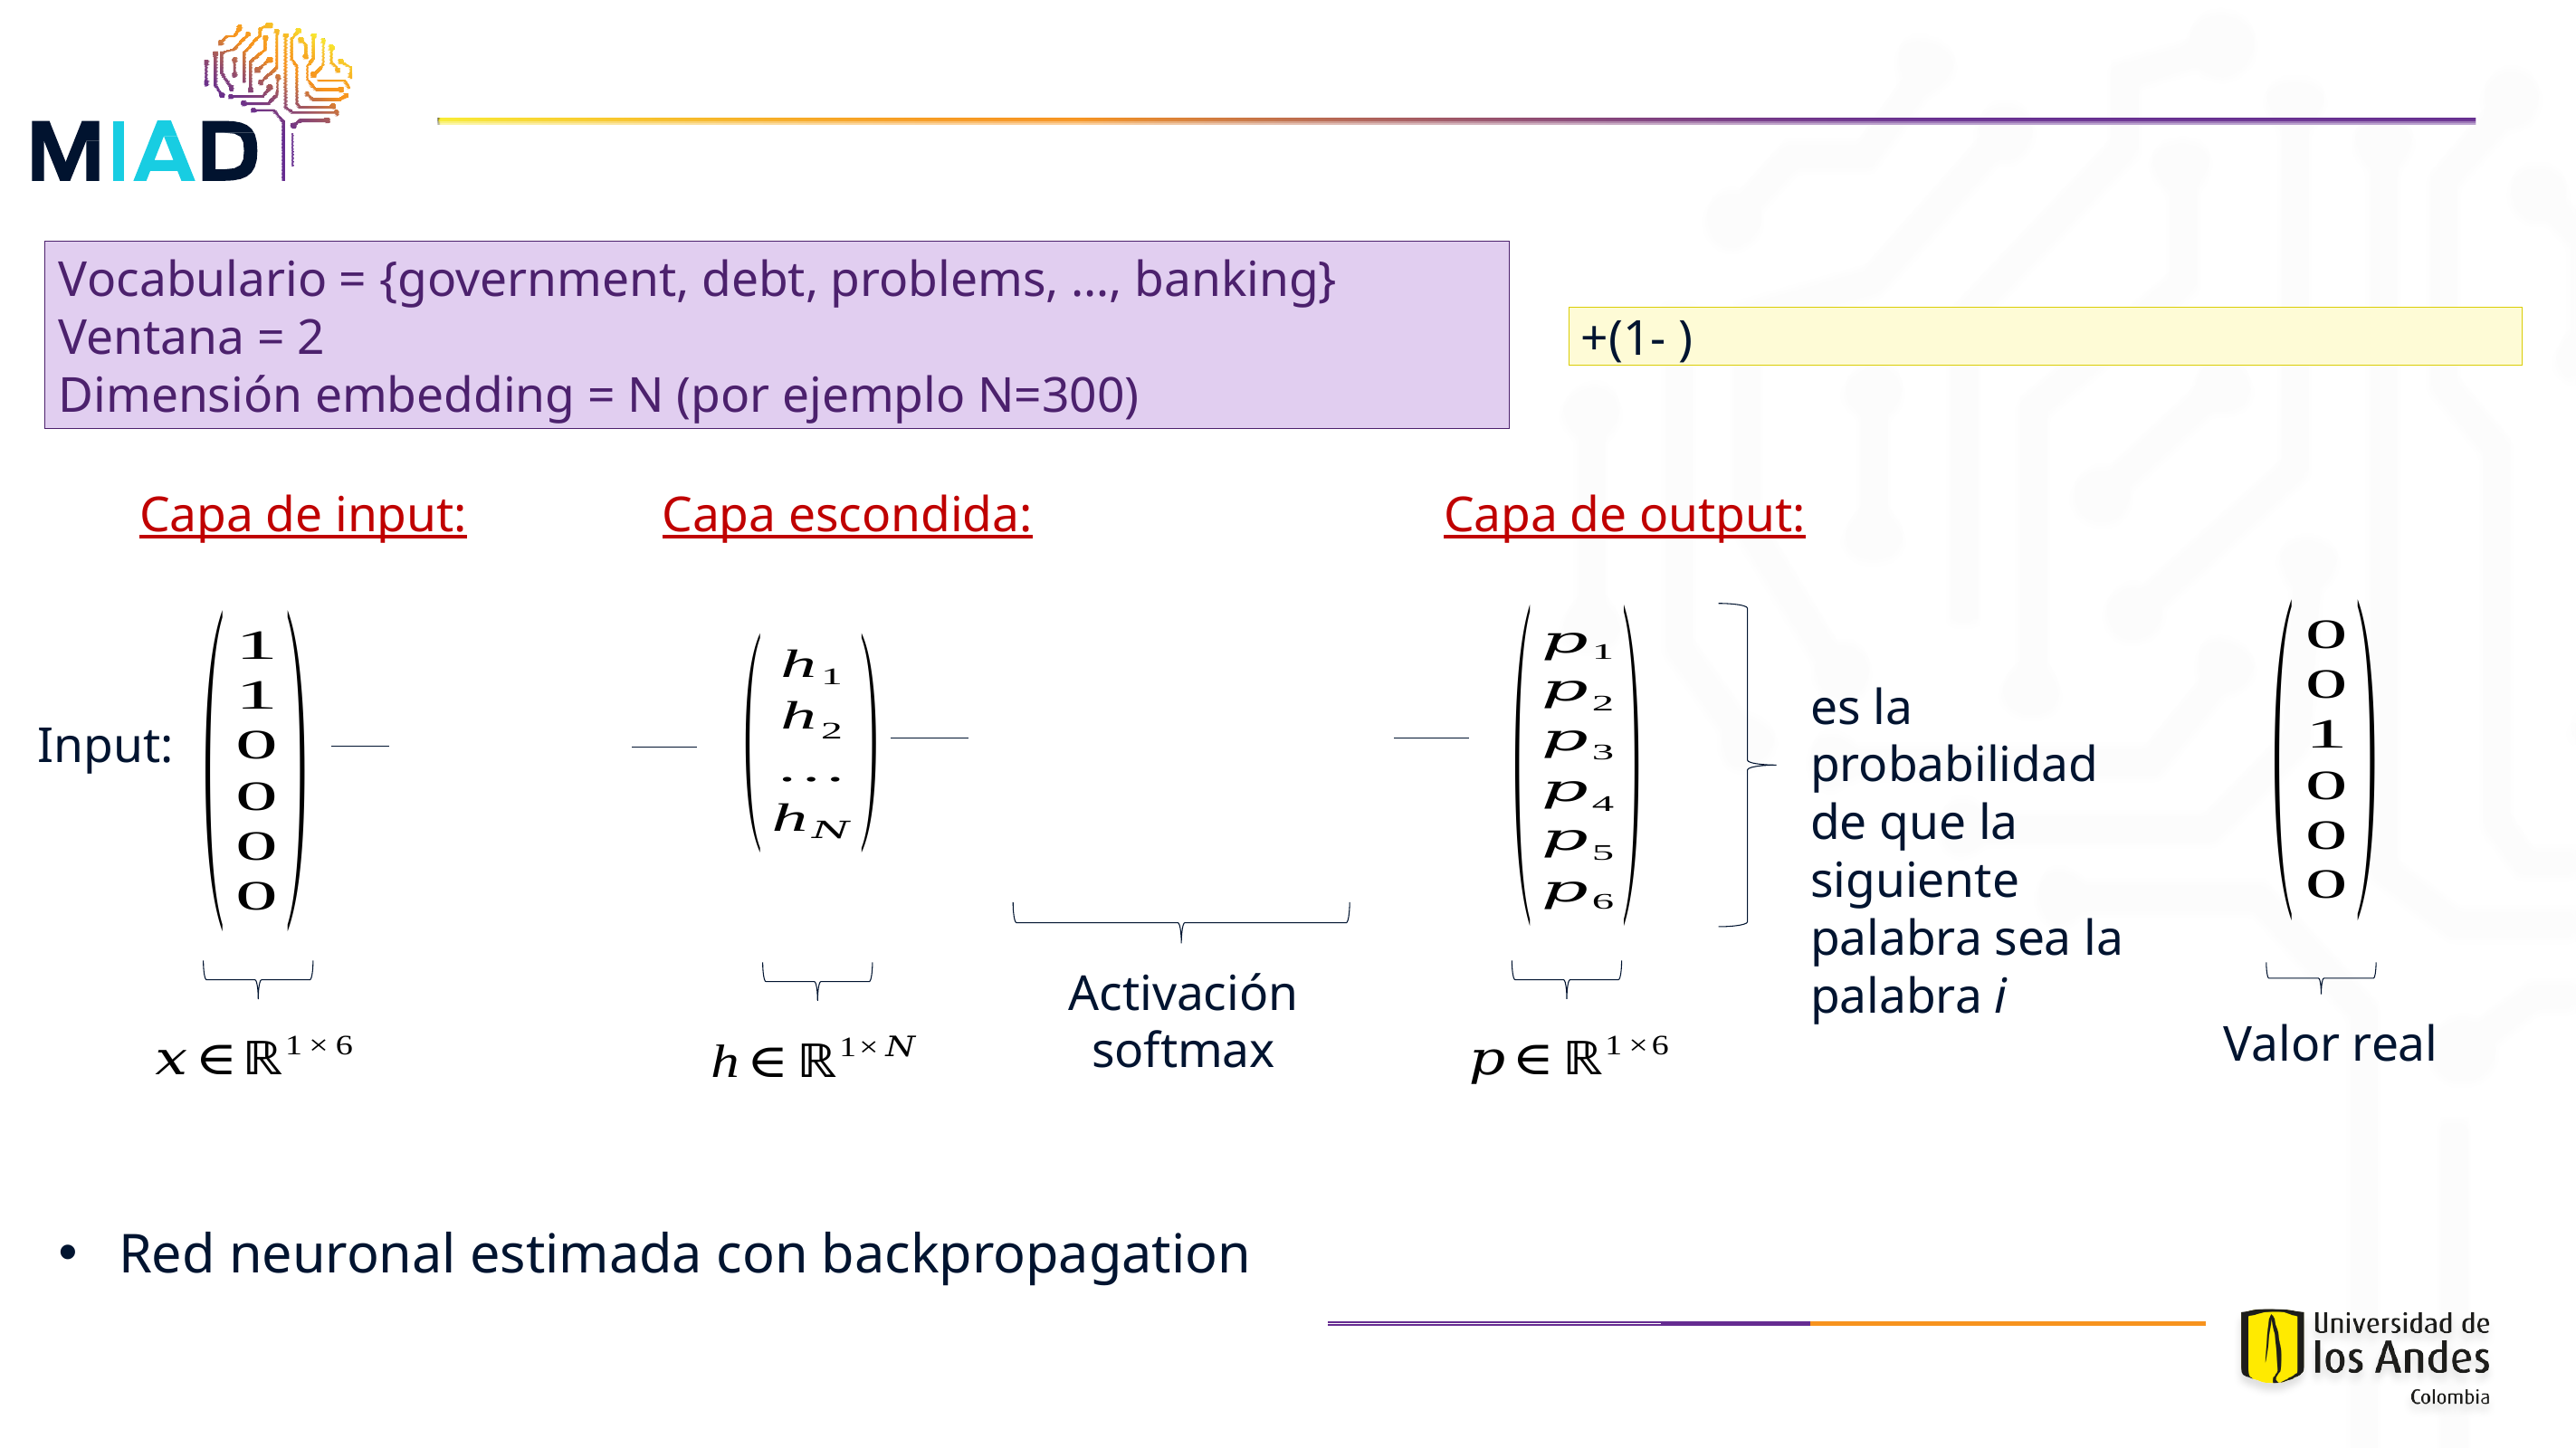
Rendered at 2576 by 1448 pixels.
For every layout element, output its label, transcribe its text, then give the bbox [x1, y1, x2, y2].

picture [1563, 832, 1579, 848]
picture [1563, 634, 1579, 651]
text_box [1511, 960, 1623, 999]
text_box Vocabulario = {government, debt, problems, …, banking} Ventana = 2 Dimensión embedding = N (por ejemplo N=300) [44, 241, 1510, 429]
picture [1563, 732, 1579, 748]
picture [204, 23, 353, 181]
picture [437, 7, 2576, 1448]
text_box Input: [24, 707, 235, 779]
text_box [2266, 962, 2377, 995]
text_box Capa de output: [1430, 476, 1819, 548]
picture [1563, 883, 1579, 900]
text_box Activación softmax [1042, 955, 1326, 1085]
text_box [203, 960, 314, 1000]
text_box Valor real [2189, 1005, 2473, 1078]
text_box [1718, 603, 1777, 928]
text_box Red neuronal estimada con backpropagation [44, 1213, 2151, 1291]
text_box Capa de input: [126, 476, 482, 548]
picture [1563, 682, 1579, 699]
text_box Capa escondida: [648, 476, 1046, 548]
text_box [1012, 901, 1350, 944]
text_box [762, 962, 873, 1001]
picture [1563, 783, 1579, 799]
